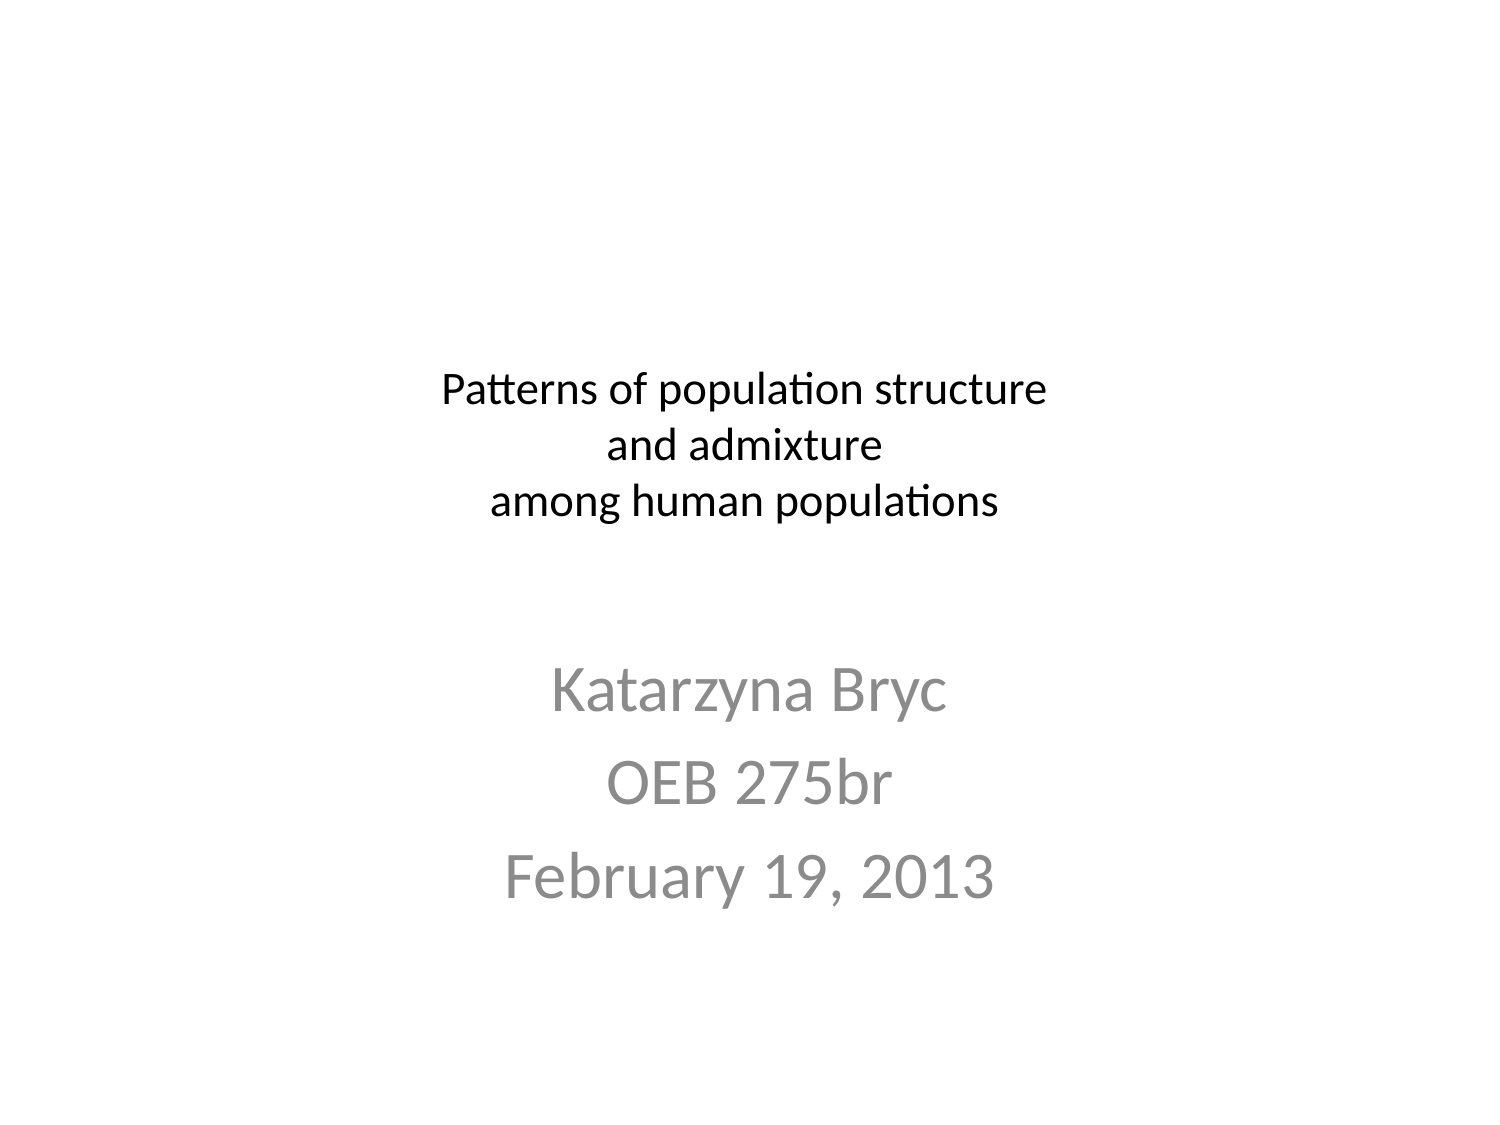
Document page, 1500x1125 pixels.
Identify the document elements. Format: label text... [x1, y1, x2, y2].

subtitle Katarzyna Bryc OEB 275br February 19, 2013 [225, 637, 1275, 925]
title Patterns of population structure and admixture among human populations [112, 349, 1388, 591]
